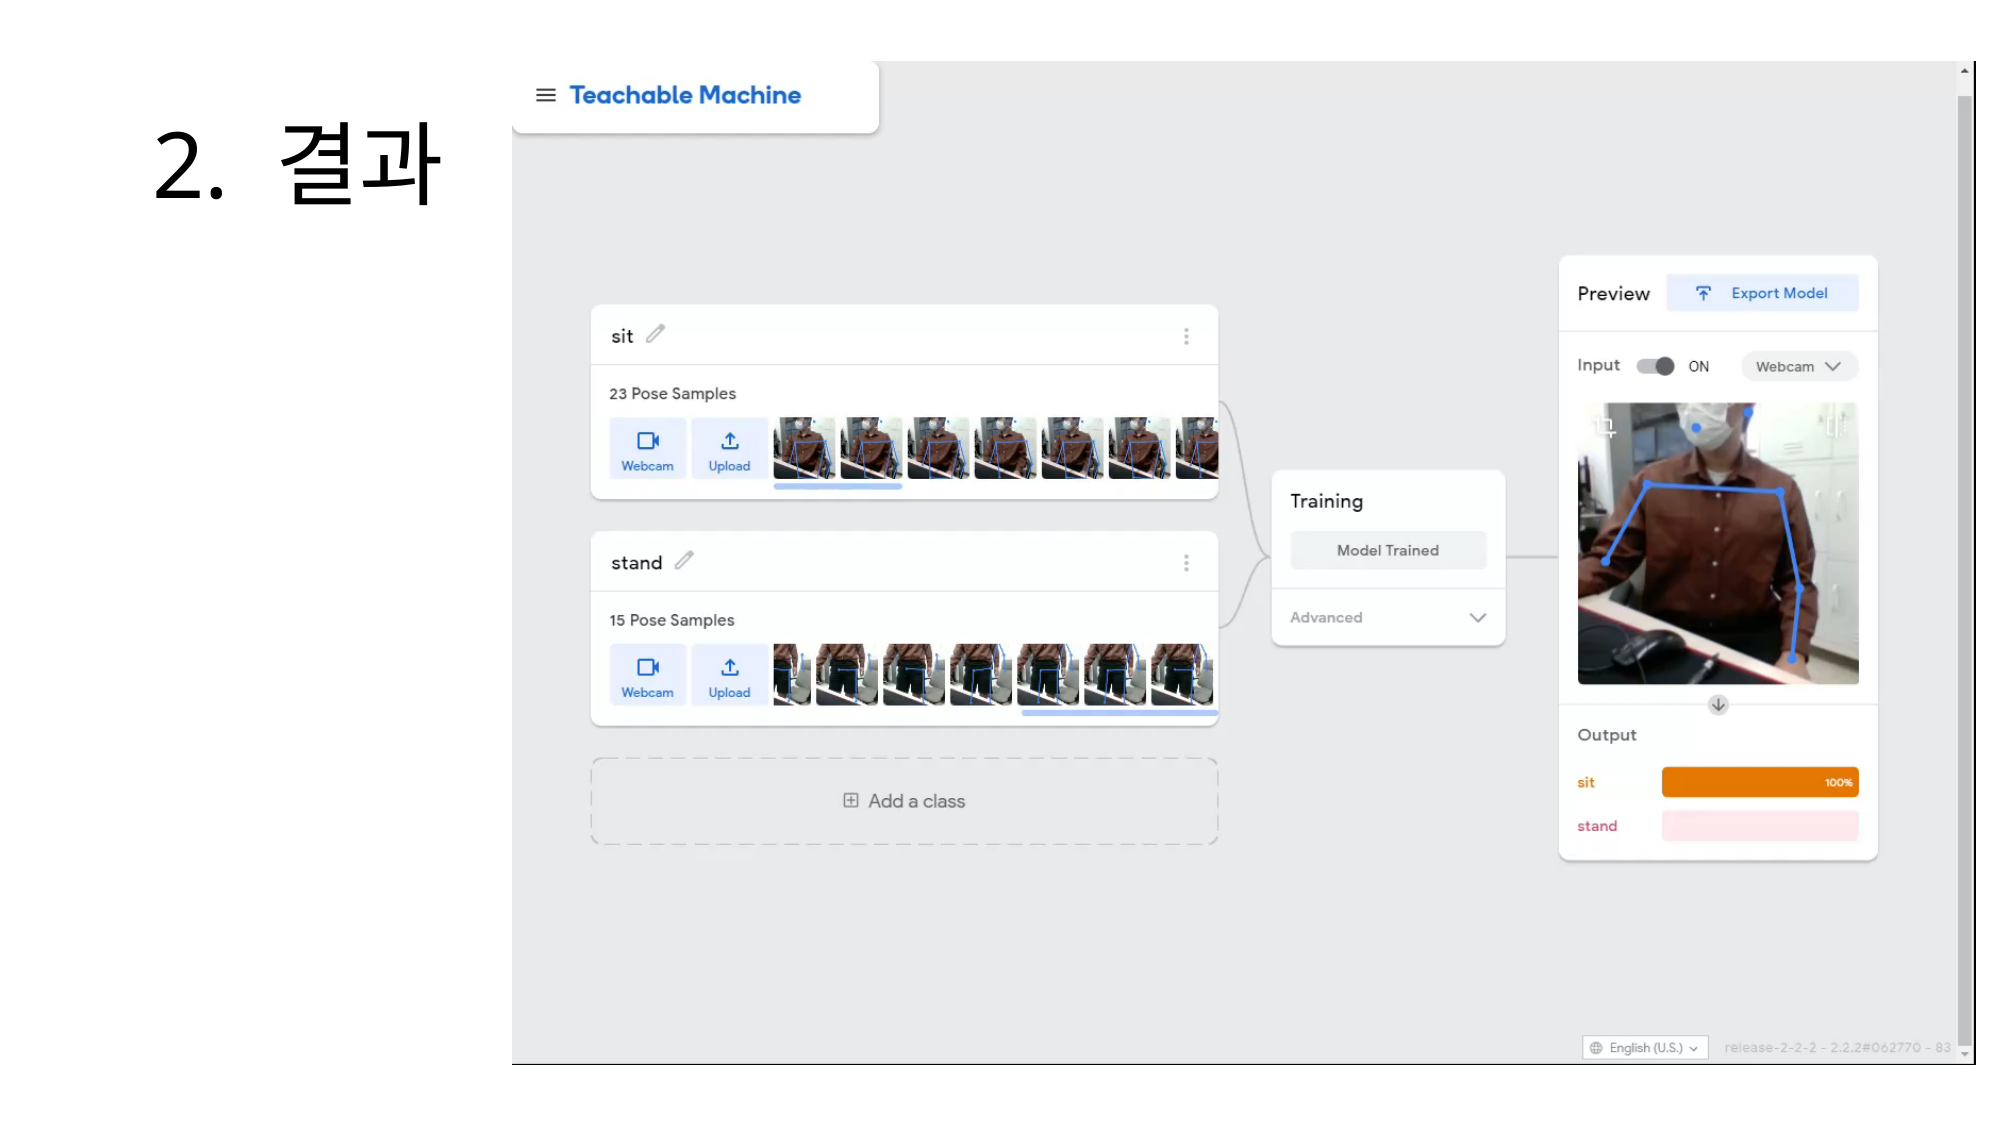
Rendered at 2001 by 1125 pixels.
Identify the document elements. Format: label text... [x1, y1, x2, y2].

title 2. 결과 [137, 59, 1863, 278]
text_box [511, 60, 1977, 1066]
